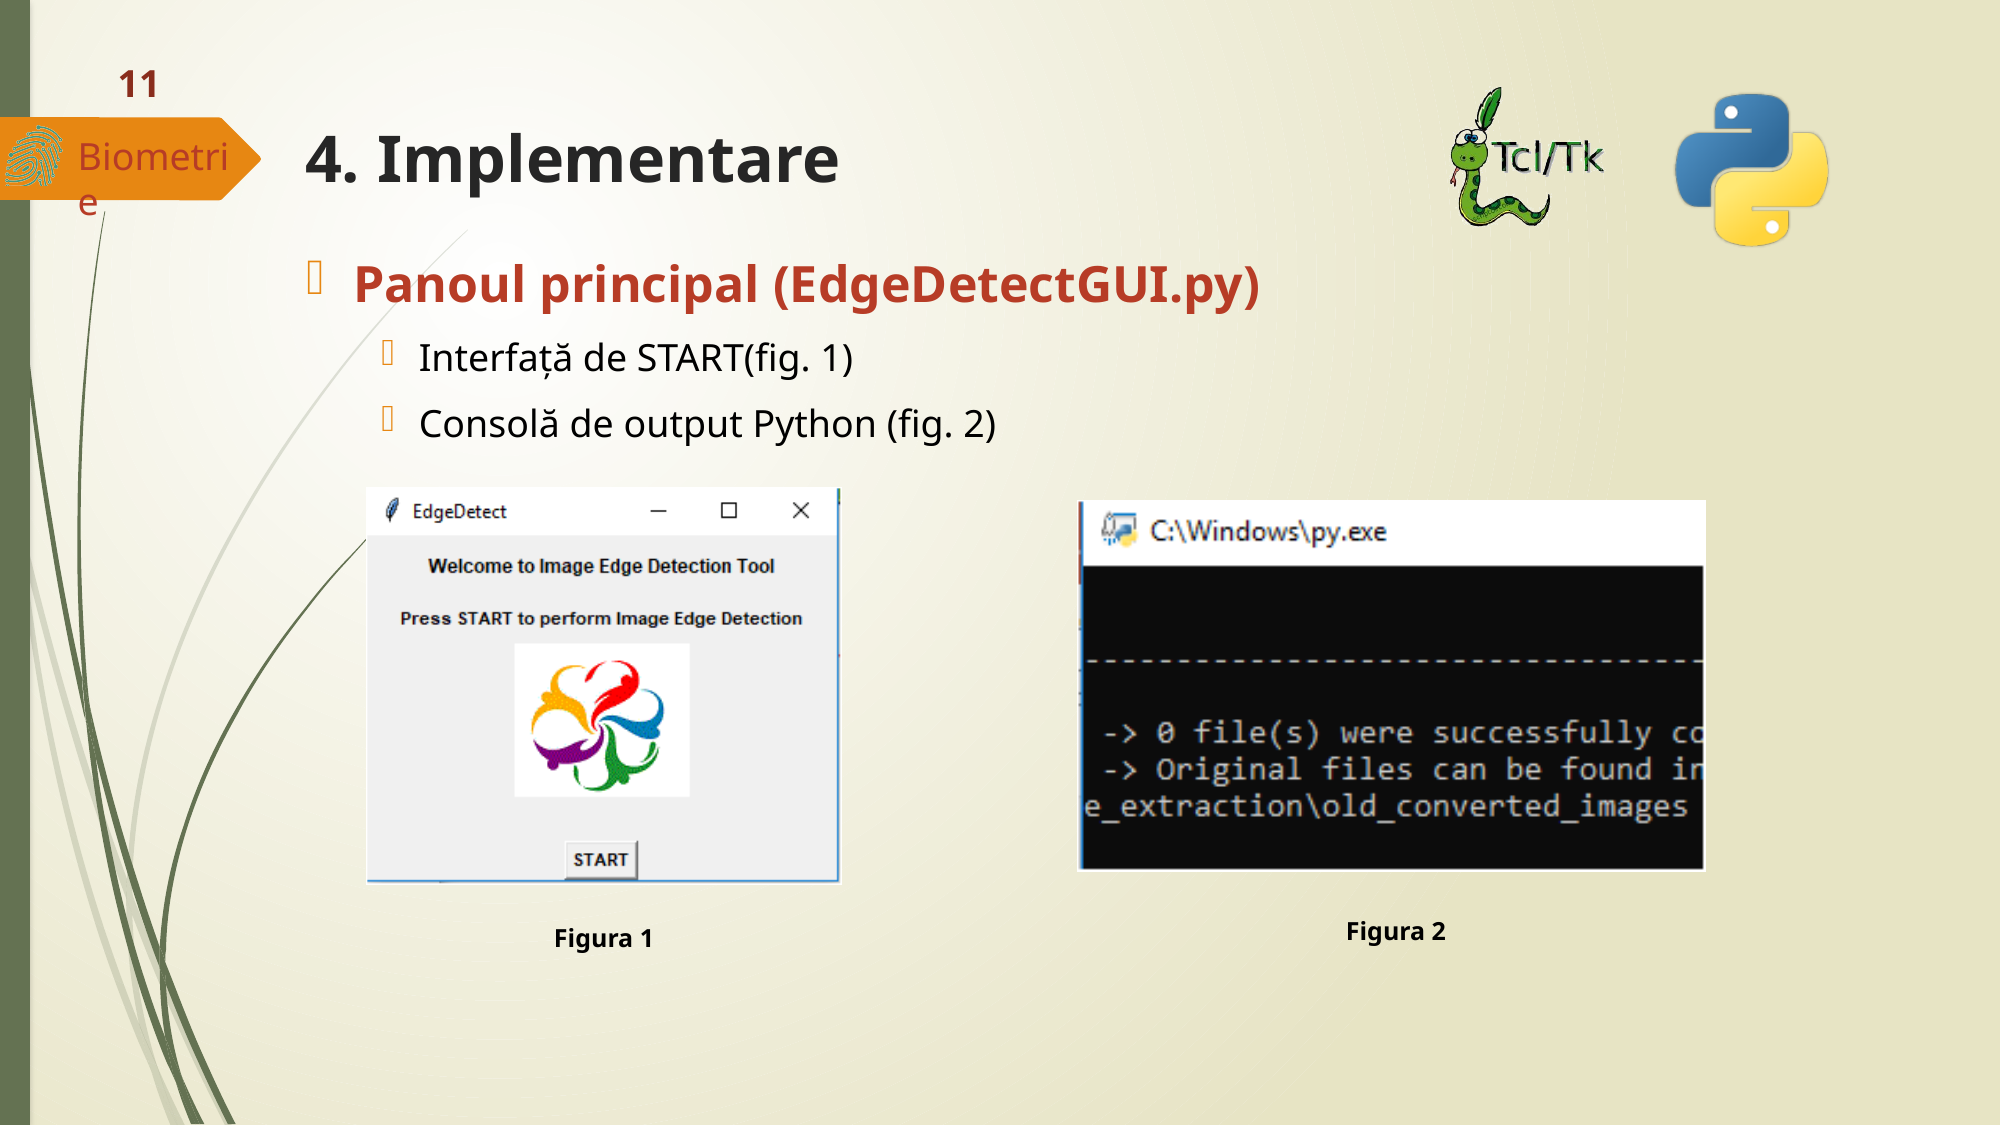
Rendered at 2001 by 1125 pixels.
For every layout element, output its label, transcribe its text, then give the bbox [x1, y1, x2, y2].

text_box Figura 2 [1331, 907, 1461, 953]
picture [366, 487, 842, 885]
title 4. Implementare [290, 111, 1439, 204]
picture [0, 124, 80, 186]
text_box 11 [102, 52, 192, 113]
text_box Figura 1 [539, 914, 669, 960]
list Panoul principal (EdgeDetectGUI.py) Interfață de START(fig. 1) Consolă de output Python (fig. 2) [216, 245, 1862, 1054]
picture [1641, 59, 1863, 281]
picture [1444, 80, 1611, 234]
picture [1077, 500, 1706, 873]
text_box Biometrie [62, 125, 265, 230]
